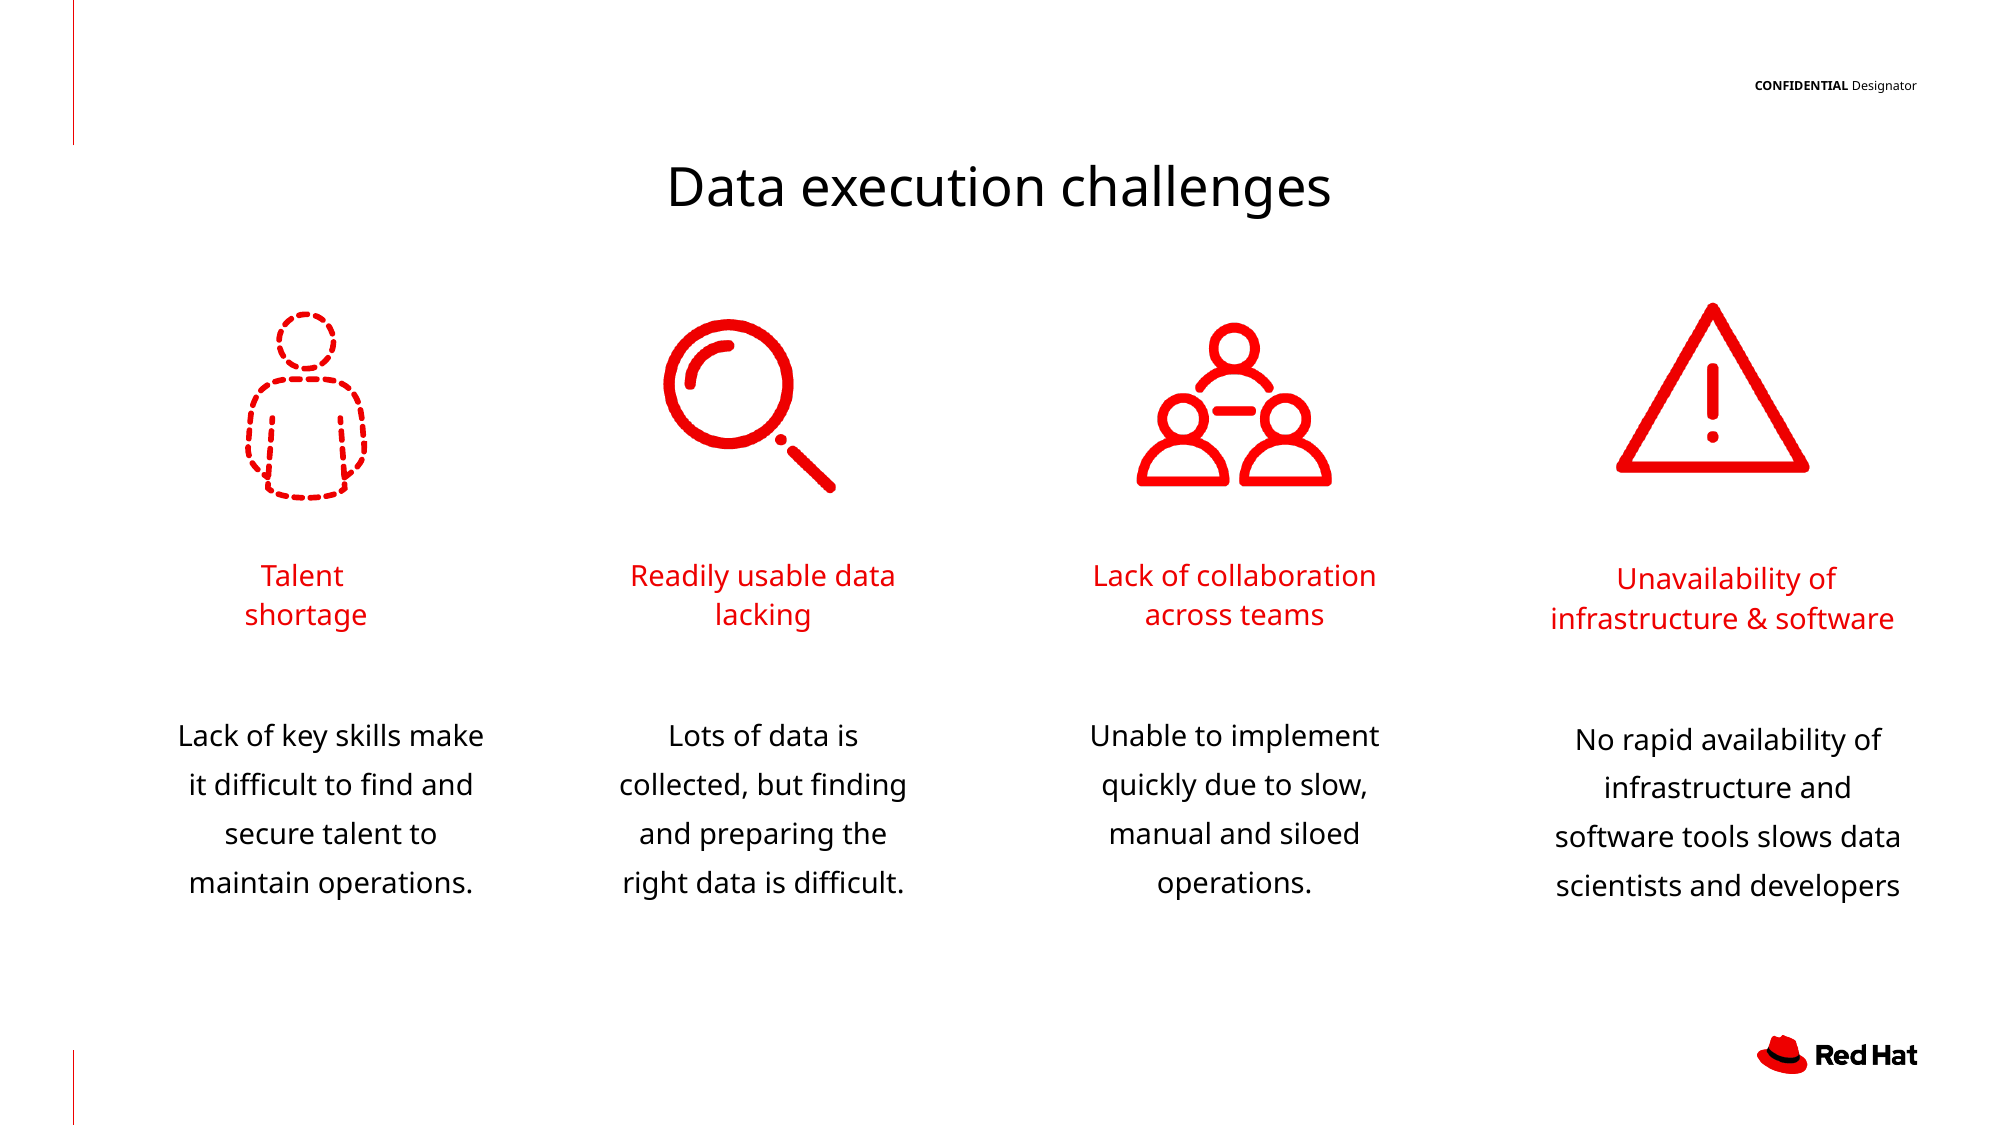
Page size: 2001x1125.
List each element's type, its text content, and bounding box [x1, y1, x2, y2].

text_box Data execution challenges [145, 143, 1855, 234]
text_box Lack of collaboration across teams [1077, 569, 1392, 632]
text_box Readily usable data lacking [606, 569, 921, 632]
text_box Talent shortage [148, 569, 464, 632]
picture [617, 272, 885, 540]
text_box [244, 311, 368, 501]
picture [1119, 289, 1350, 520]
picture [1757, 1035, 1918, 1074]
text_box Unavailability of infrastructure & software [1527, 544, 1926, 636]
text_box Unable to implement quickly due to slow, manual and siloed operations. [1077, 703, 1392, 878]
picture [1576, 254, 1849, 527]
text_box No rapid availability of infrastructure and software tools slows data scientists and developers [1552, 706, 1904, 881]
text_box Lots of data is collected, but finding and preparing the right data is difficult. [606, 703, 921, 878]
text_box Lack of key skills make it difficult to find and secure talent to maintain operations. [173, 703, 489, 878]
